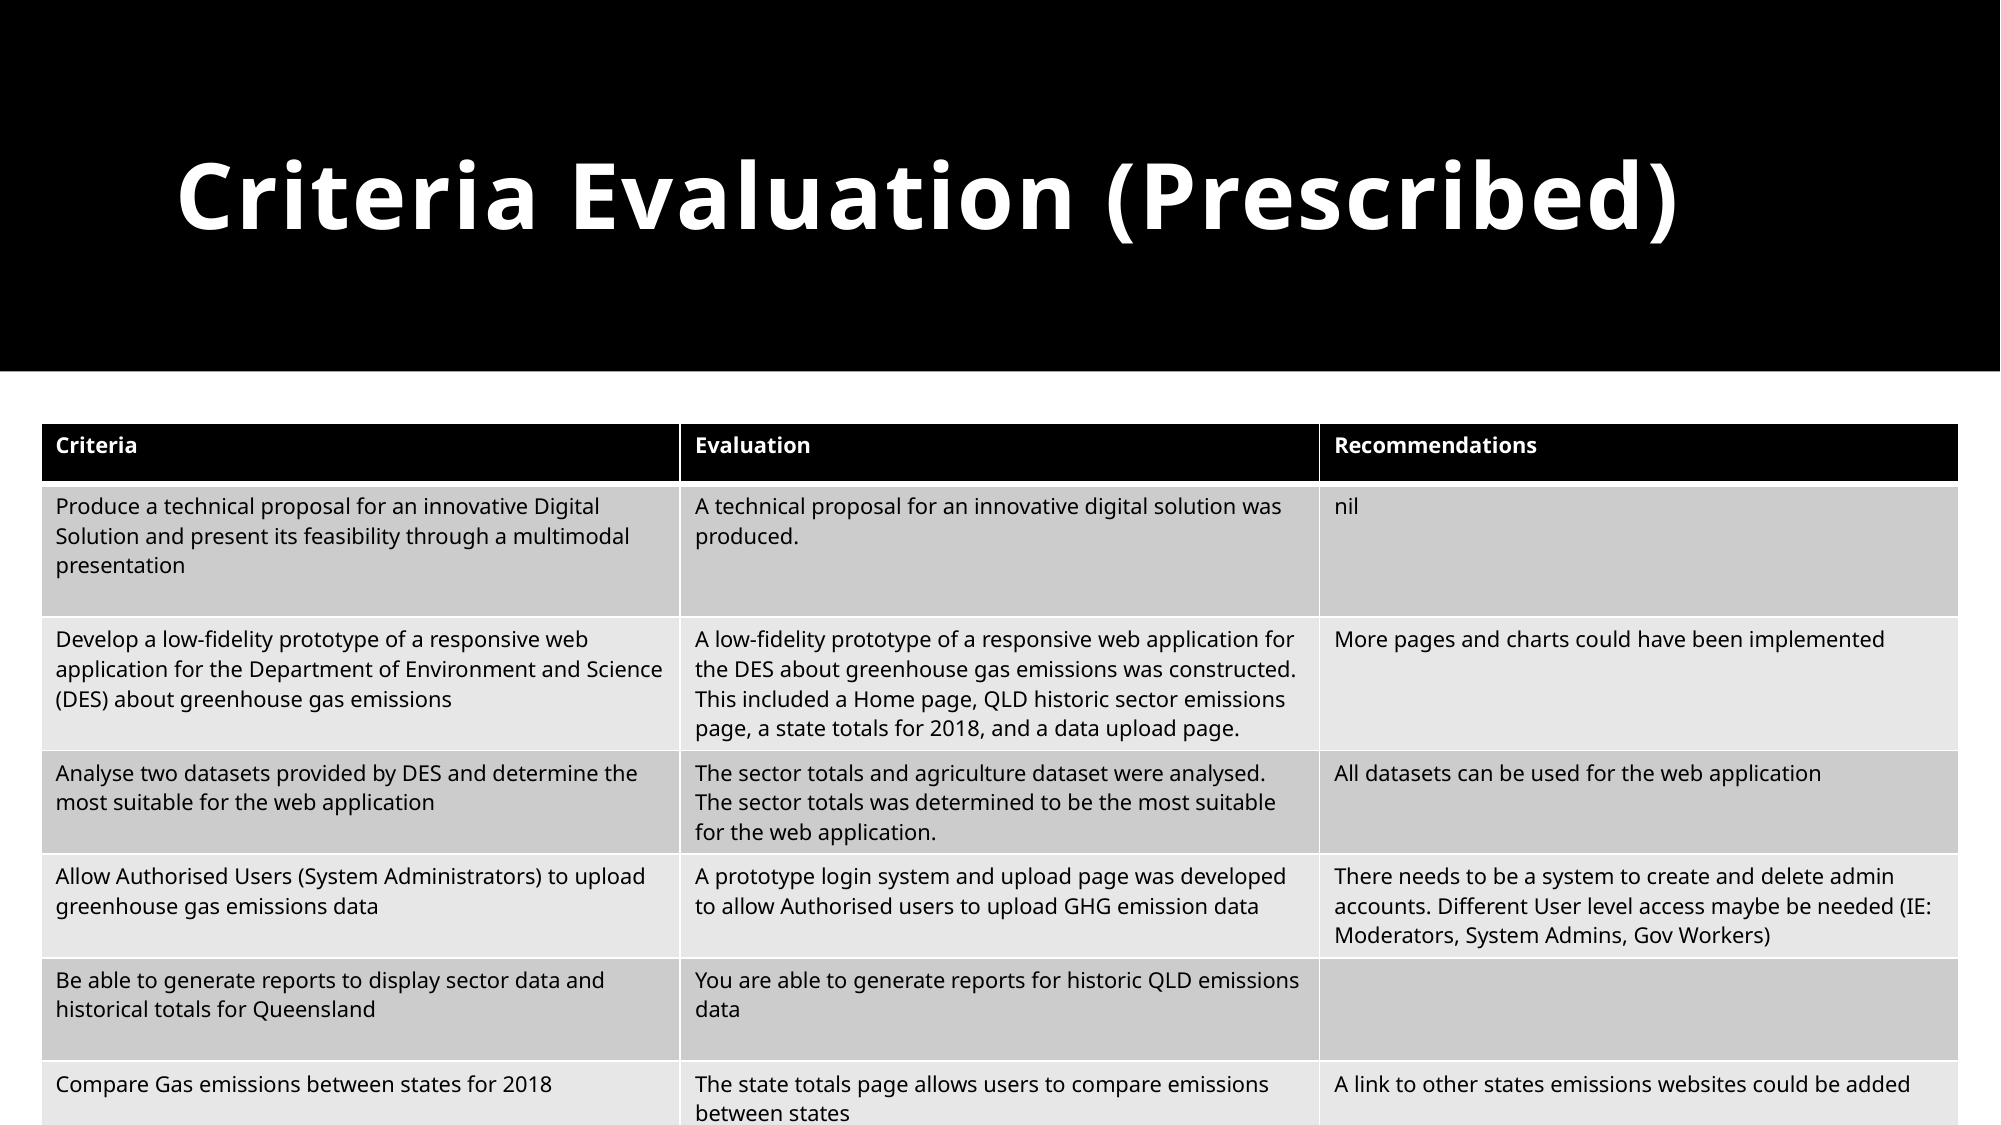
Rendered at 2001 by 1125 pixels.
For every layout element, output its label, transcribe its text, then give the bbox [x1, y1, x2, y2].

table_cell A technical proposal for an innovative digital solution was produced. [681, 487, 1319, 616]
table_cell There needs to be a system to create and delete admin accounts. Different User level access maybe be needed (IE: Moderators, System Admins, Gov Workers) [1320, 855, 1958, 957]
table_cell [1320, 959, 1958, 1060]
table_cell A link to other states emissions websites could be added [1320, 1062, 1958, 1125]
table_cell All datasets can be used for the web application [1320, 751, 1958, 853]
table_header Criteria [42, 424, 679, 481]
table_cell nil [1320, 487, 1958, 616]
table_cell Develop a low-fidelity prototype of a responsive web application for the Department of Environment and Science (DES) about greenhouse gas emissions [42, 618, 679, 750]
table_cell A low-fidelity prototype of a responsive web application for the DES about greenhouse gas emissions was constructed. This included a Home page, QLD historic sector emissions page, a state totals for 2018, and a data upload page. [681, 618, 1319, 750]
table_cell Compare Gas emissions between states for 2018 [42, 1062, 679, 1125]
title Criteria Evaluation (Prescribed) [157, 52, 1842, 332]
table_cell Be able to generate reports to display sector data and historical totals for Queensland [42, 959, 679, 1060]
table_cell Produce a technical proposal for an innovative Digital Solution and present its feasibility through a multimodal presentation [42, 487, 679, 616]
table_cell A prototype login system and upload page was developed to allow Authorised users to upload GHG emission data [681, 855, 1319, 957]
table_cell The state totals page allows users to compare emissions between states [681, 1062, 1319, 1125]
table_header Evaluation [681, 424, 1319, 481]
table_cell Allow Authorised Users (System Administrators) to upload greenhouse gas emissions data [42, 855, 679, 957]
table_cell You are able to generate reports for historic QLD emissions data [681, 959, 1319, 1060]
table_header Recommendations [1320, 424, 1958, 481]
table_cell Analyse two datasets provided by DES and determine the most suitable for the web application [42, 751, 679, 853]
table_cell More pages and charts could have been implemented [1320, 618, 1958, 750]
table_cell The sector totals and agriculture dataset were analysed. The sector totals was determined to be the most suitable for the web application. [681, 751, 1319, 853]
